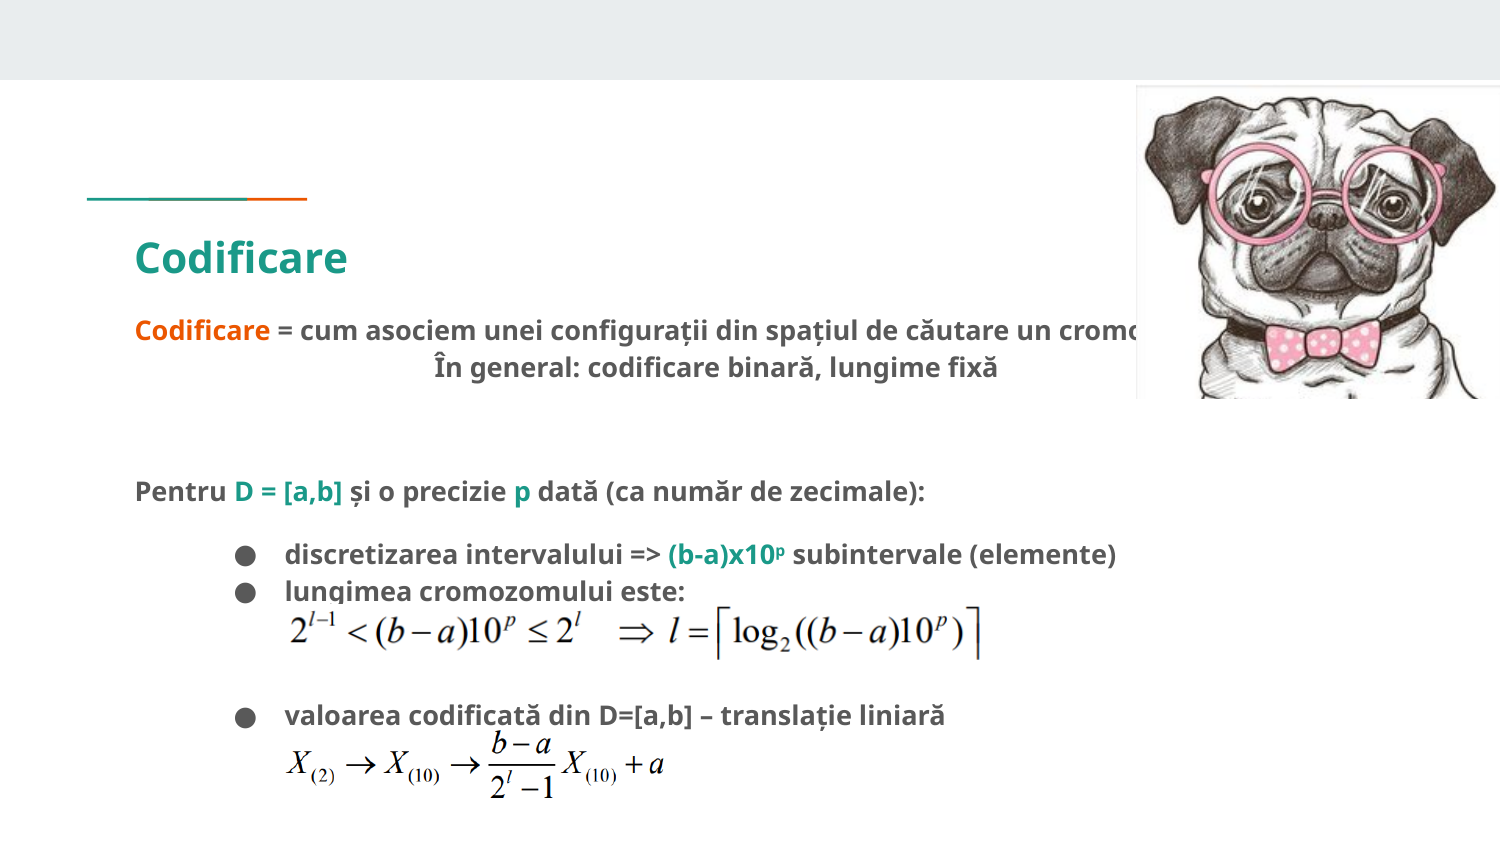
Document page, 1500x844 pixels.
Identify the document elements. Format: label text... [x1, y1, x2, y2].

picture [284, 603, 996, 664]
picture [1135, 83, 1500, 400]
picture [284, 729, 669, 802]
list Codificare = cum asociem unei configurații din spațiul de căutare un cromozom În general: codificare binară, lungime fixă Pentru D = [a,b] și o precizie p dată (ca număr de zecimale): discretizarea intervalului => (b-a)x10p subintervale (elemente) lungimea cromozomului este: valoarea codificată din D=[a,b] – translație liniară [119, 293, 1381, 834]
title Codificare [119, 216, 1130, 293]
